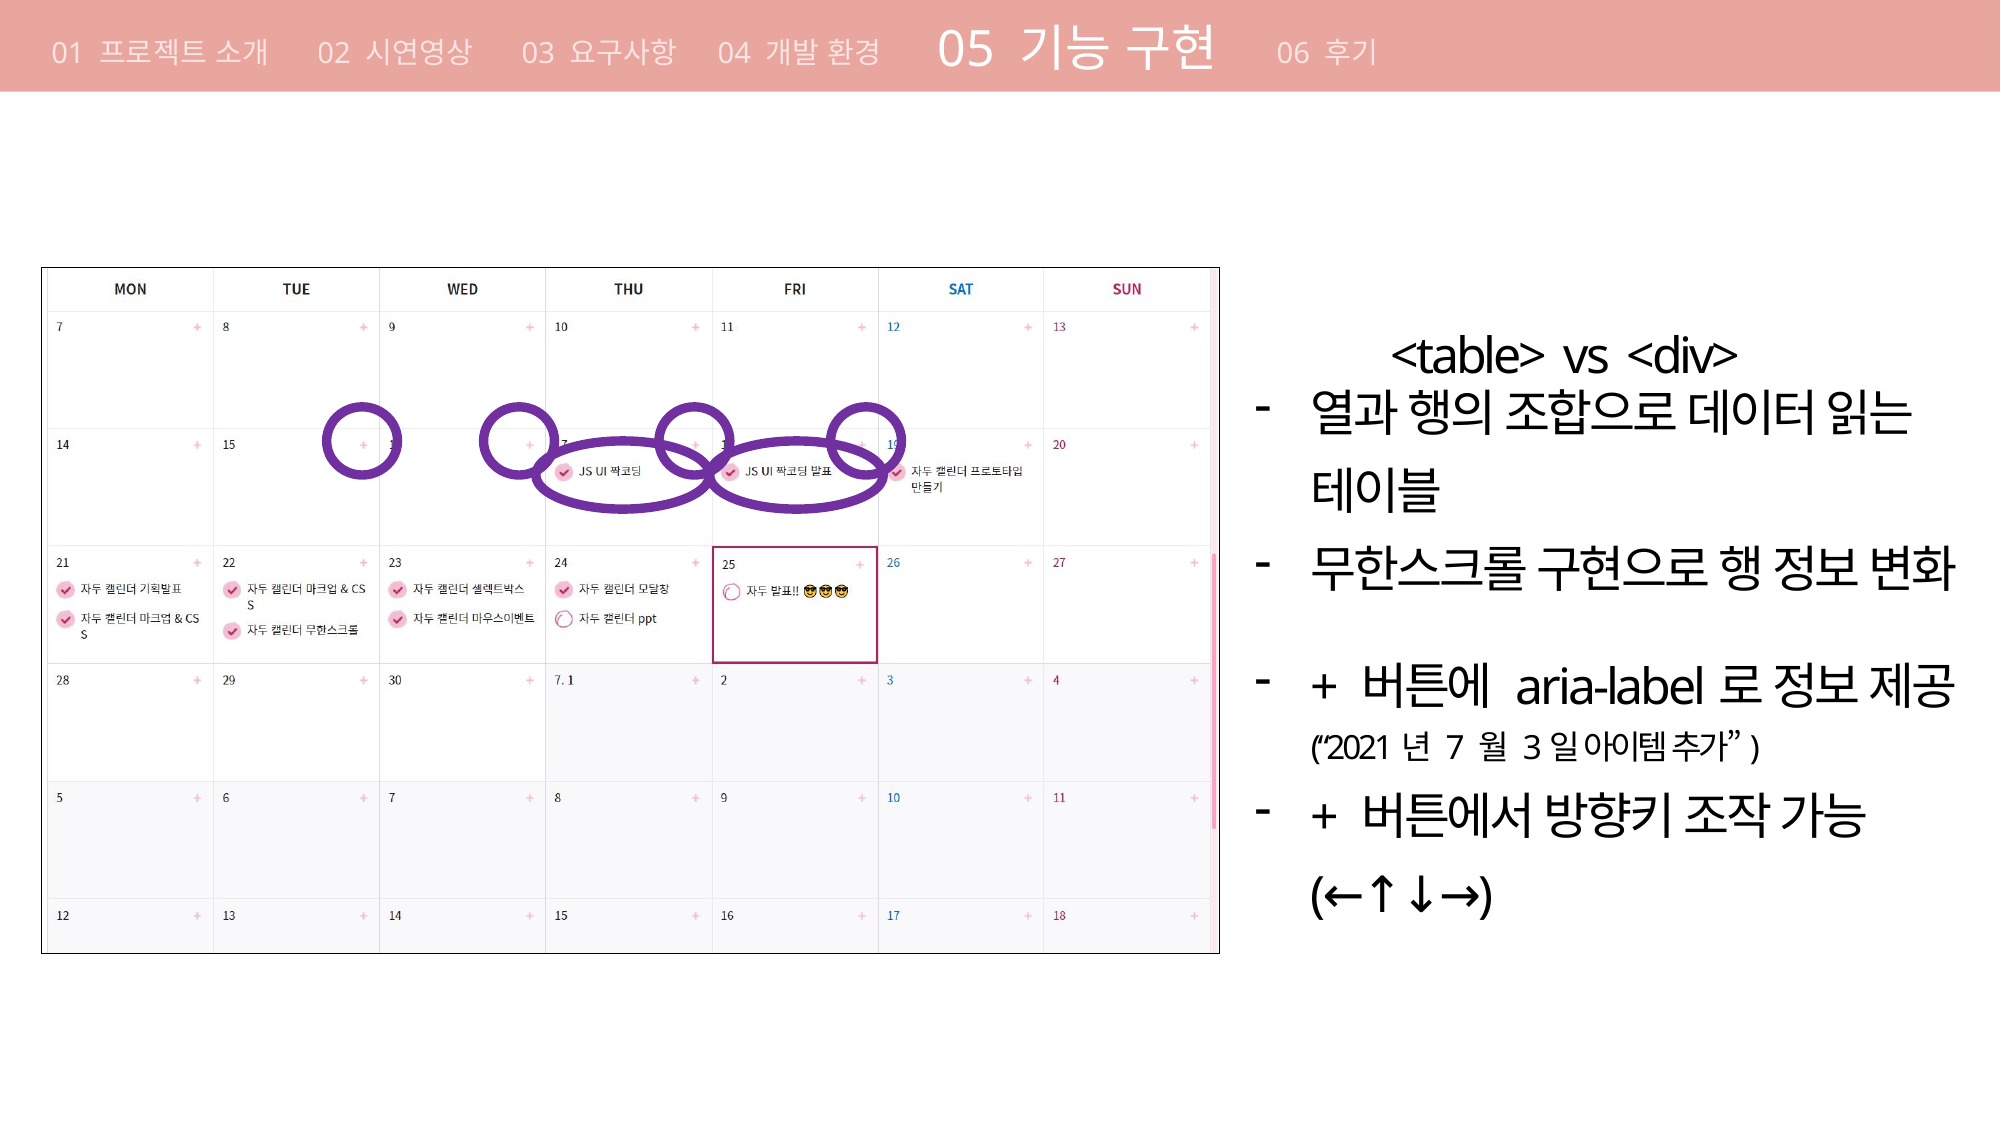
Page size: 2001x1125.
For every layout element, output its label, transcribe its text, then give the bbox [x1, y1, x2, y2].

picture [41, 267, 1220, 954]
text_box 열과 행의 조합으로 데이터 읽는 테이블 무한스크롤 구현으로 행 정보 변화 + 버튼에 aria-label로 정보 제공 (“2021년 7 월 3일 아이템 추가”) + 버튼에서 방향키 조작 가능(←↑↓→) [1239, 332, 1979, 954]
text_box 05 기능 구현 [923, 8, 1233, 84]
text_box [0, 0, 2000, 93]
text_box 06 후기 [1261, 26, 1394, 77]
text_box <table> vs <div> [1375, 281, 1960, 408]
text_box 01 프로젝트 소개 02 시연영상 03 요구사항 04 개발 환경 [36, 26, 897, 77]
